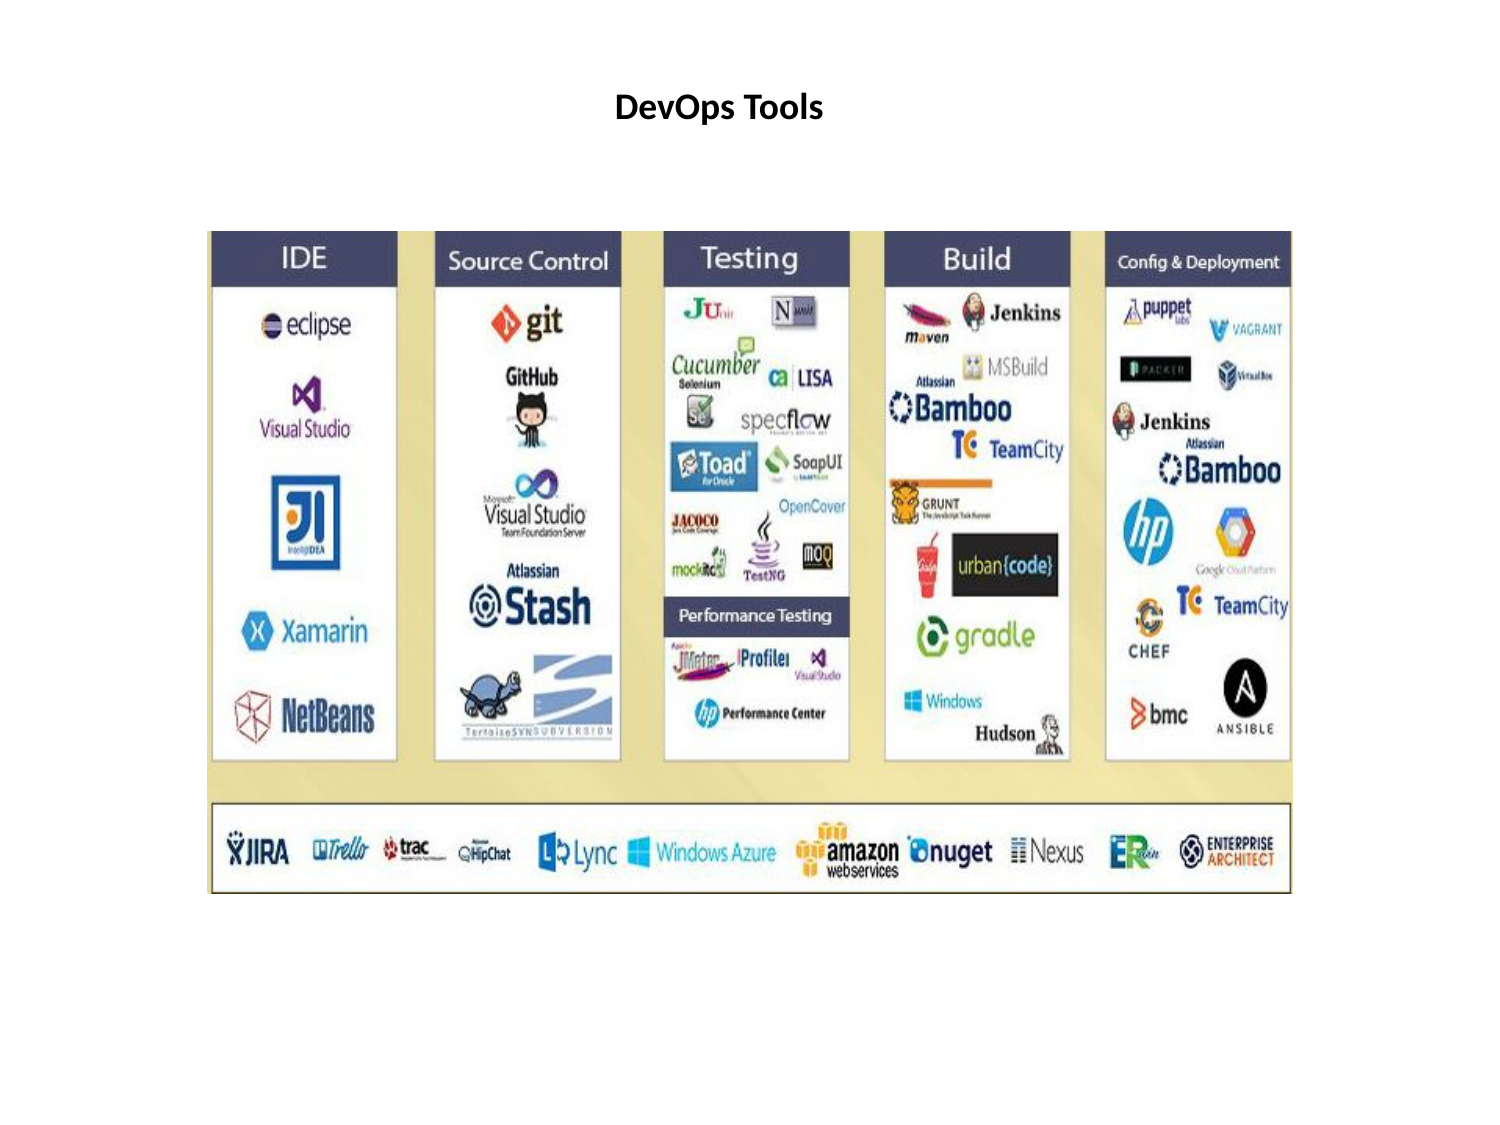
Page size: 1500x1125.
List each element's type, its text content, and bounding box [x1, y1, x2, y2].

picture [207, 230, 1293, 894]
text_box DevOps Tools [600, 74, 839, 135]
